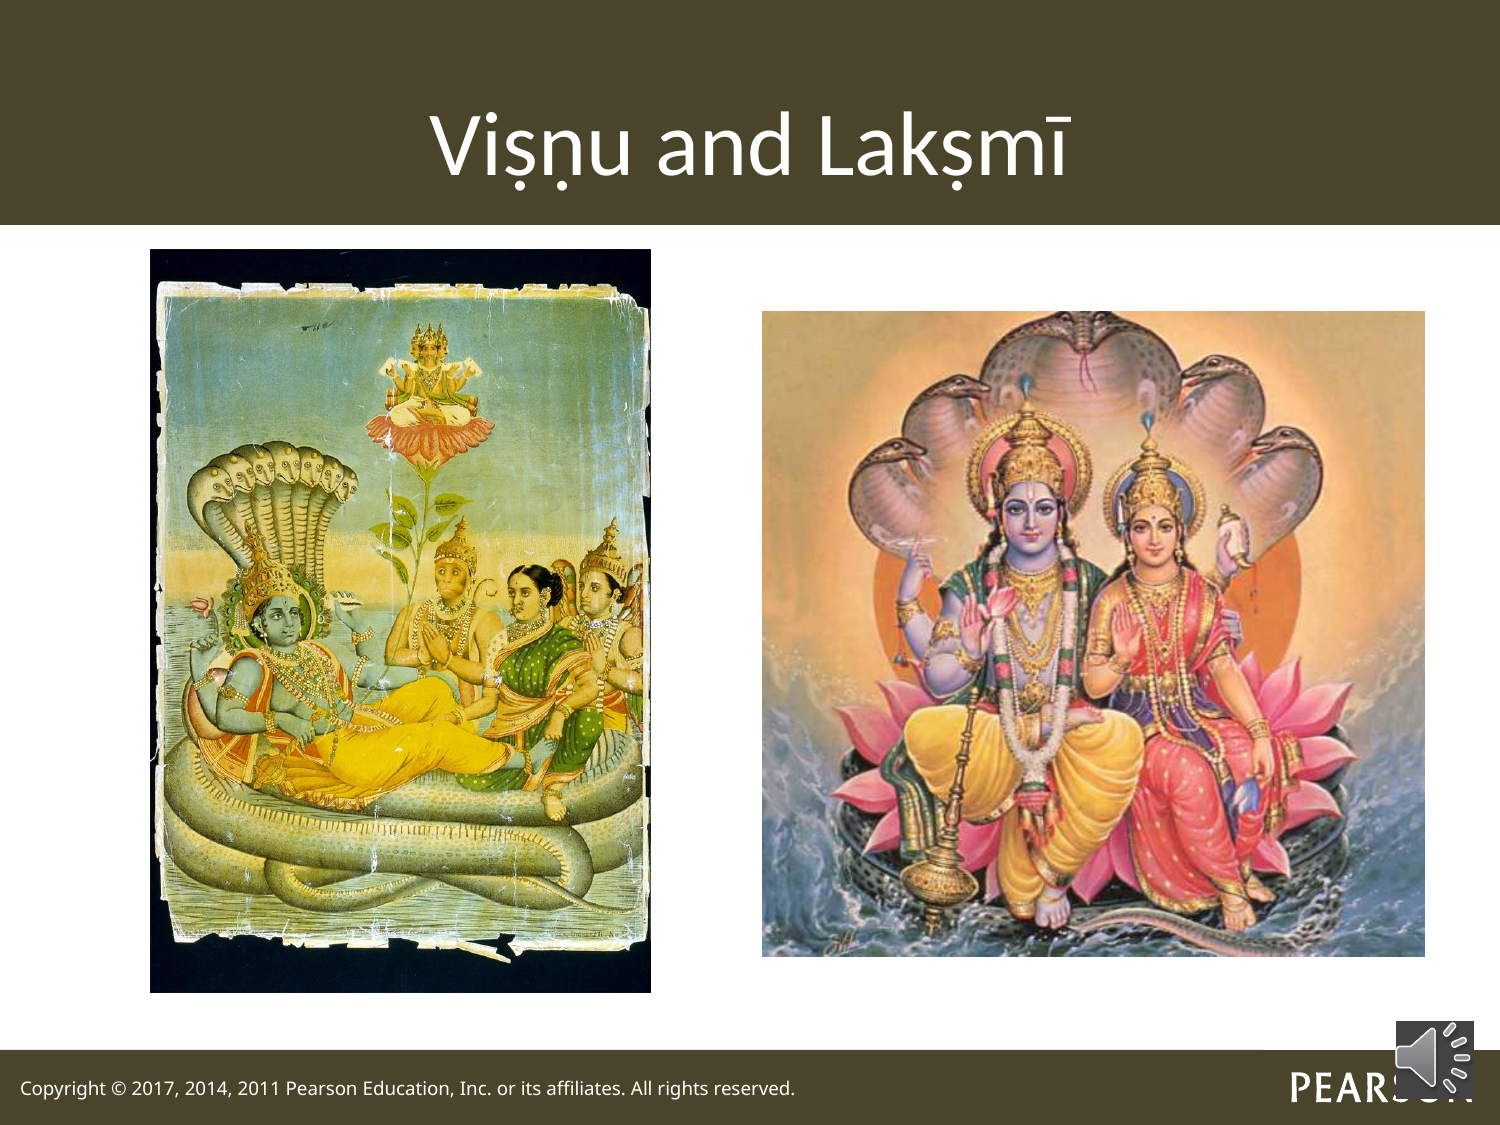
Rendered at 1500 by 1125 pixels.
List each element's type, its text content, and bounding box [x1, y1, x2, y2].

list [149, 249, 651, 993]
title Viṣṇu and Lakṣmī [75, 45, 1425, 233]
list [762, 310, 1426, 957]
picture [1394, 1019, 1476, 1101]
